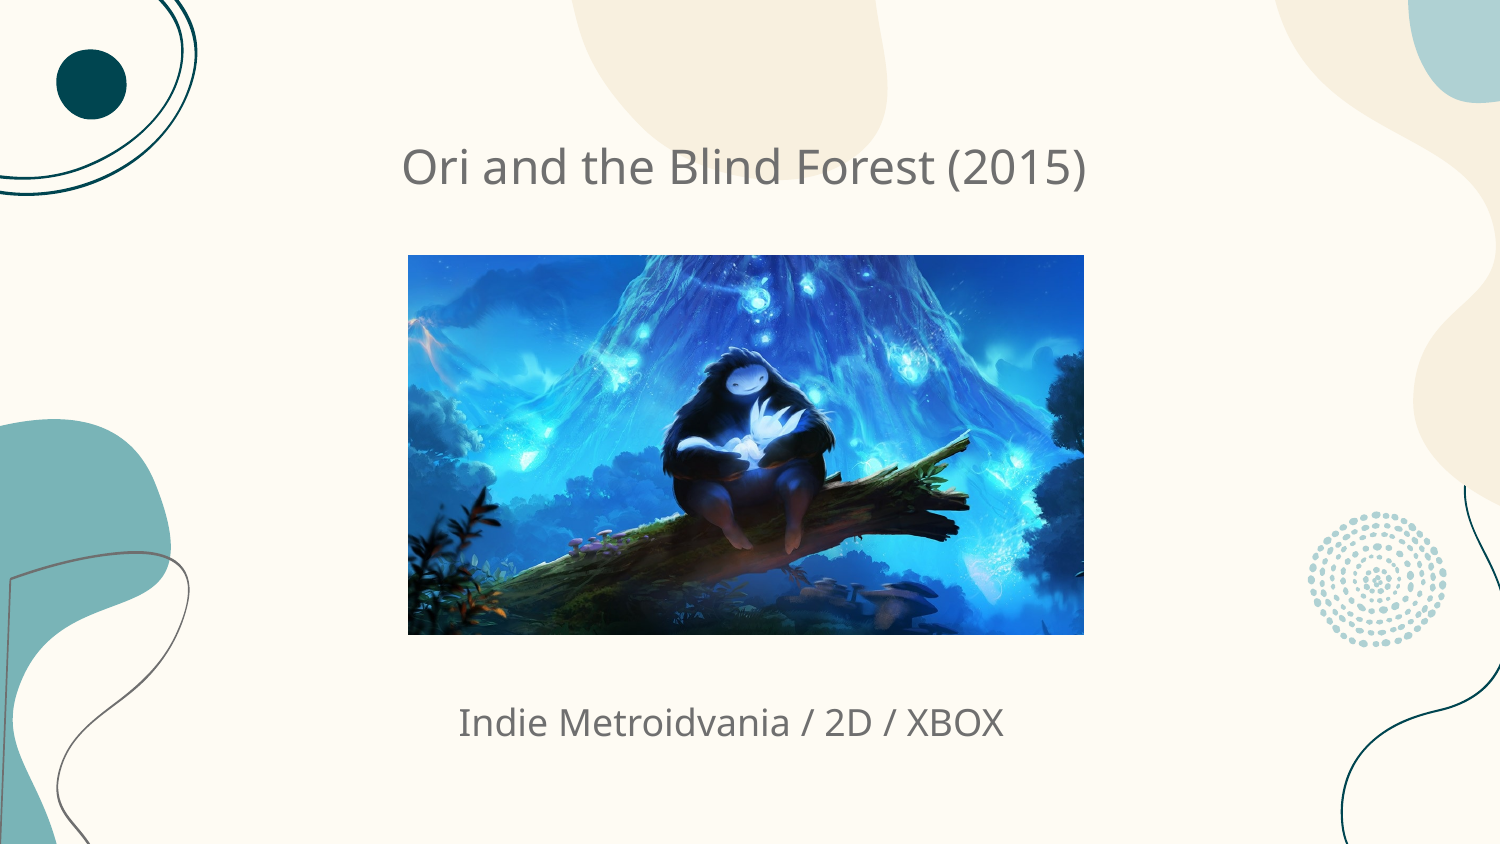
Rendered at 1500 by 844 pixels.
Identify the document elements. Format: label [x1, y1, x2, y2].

text_box [0, 547, 1500, 844]
text_box [1307, 547, 1447, 647]
text_box [0, 0, 1500, 536]
picture [408, 254, 1085, 636]
